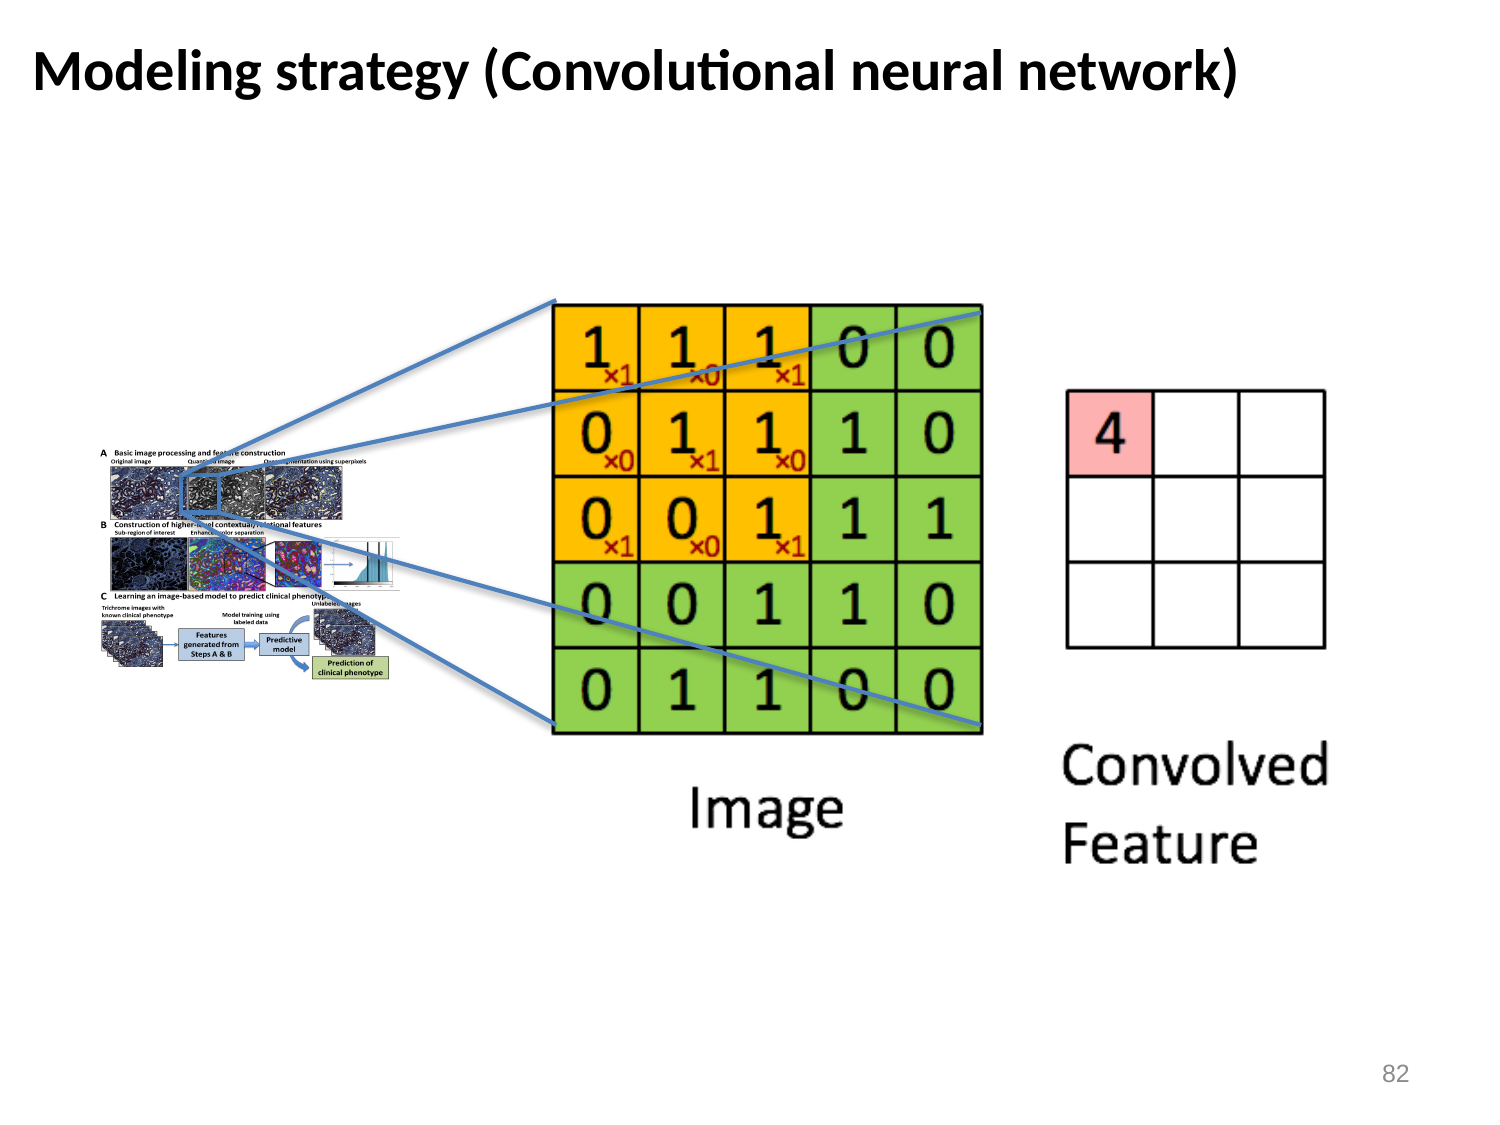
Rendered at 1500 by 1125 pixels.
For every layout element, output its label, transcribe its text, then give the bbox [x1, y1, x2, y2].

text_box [93, 220, 1407, 905]
text_box Modeling strategy (Convolutional neural network) [24, 24, 1425, 125]
slide_number 82 [1074, 1042, 1425, 1103]
